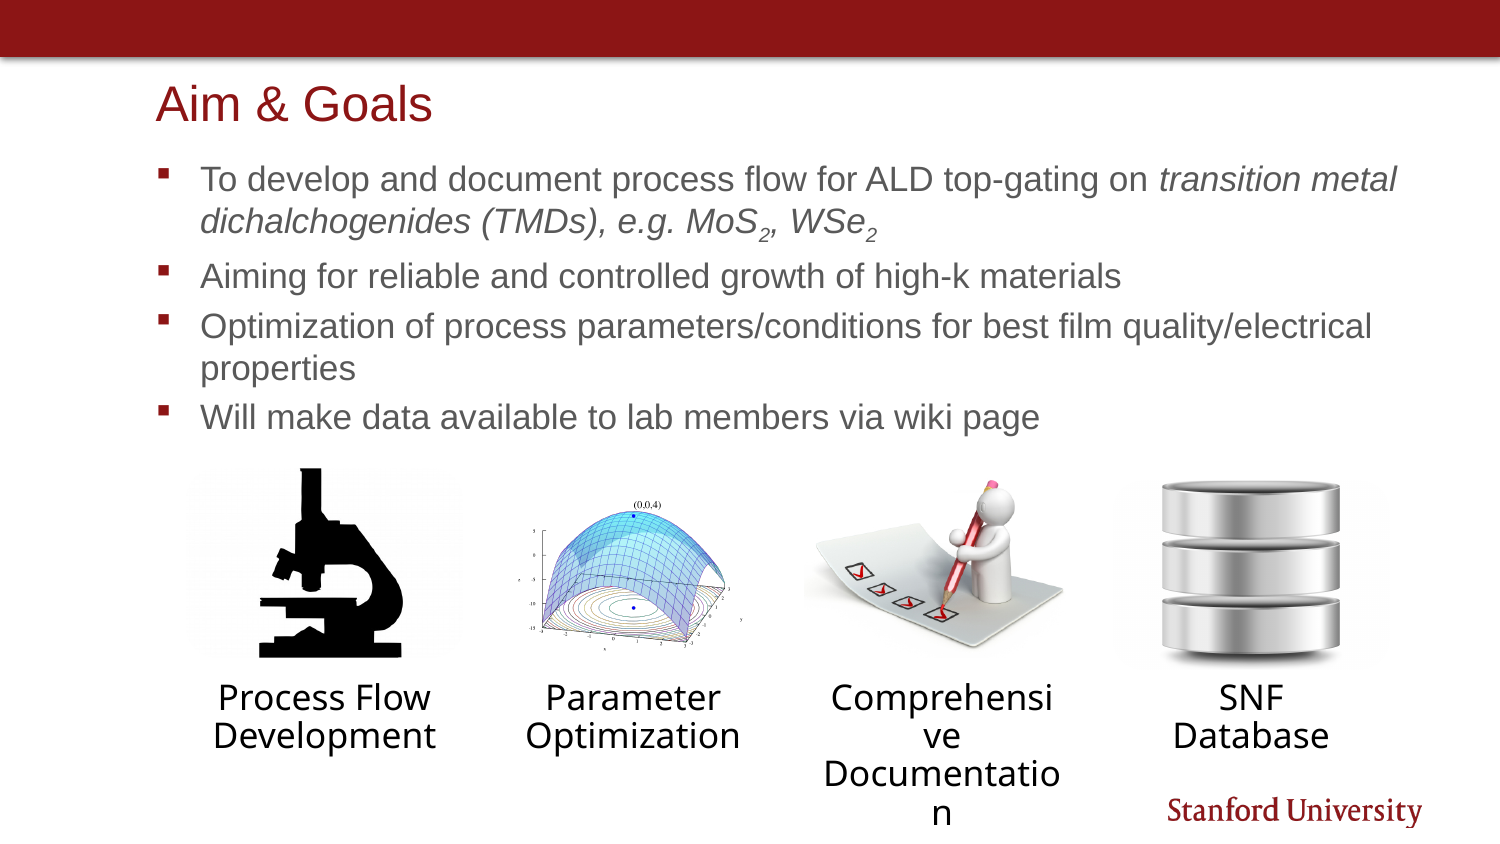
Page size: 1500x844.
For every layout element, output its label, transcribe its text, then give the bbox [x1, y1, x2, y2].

list To develop and document process flow for ALD top-gating on transition metal dichalchogenides (TMDs), e.g. MoS2, WSe2 Aiming for reliable and controlled growth of high-k materials Optimization of process parameters/conditions for best film quality/electrical properties Will make data available to lab members via wiki page [155, 149, 1420, 447]
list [155, 465, 1421, 765]
title Aim & Goals [155, 58, 1420, 140]
